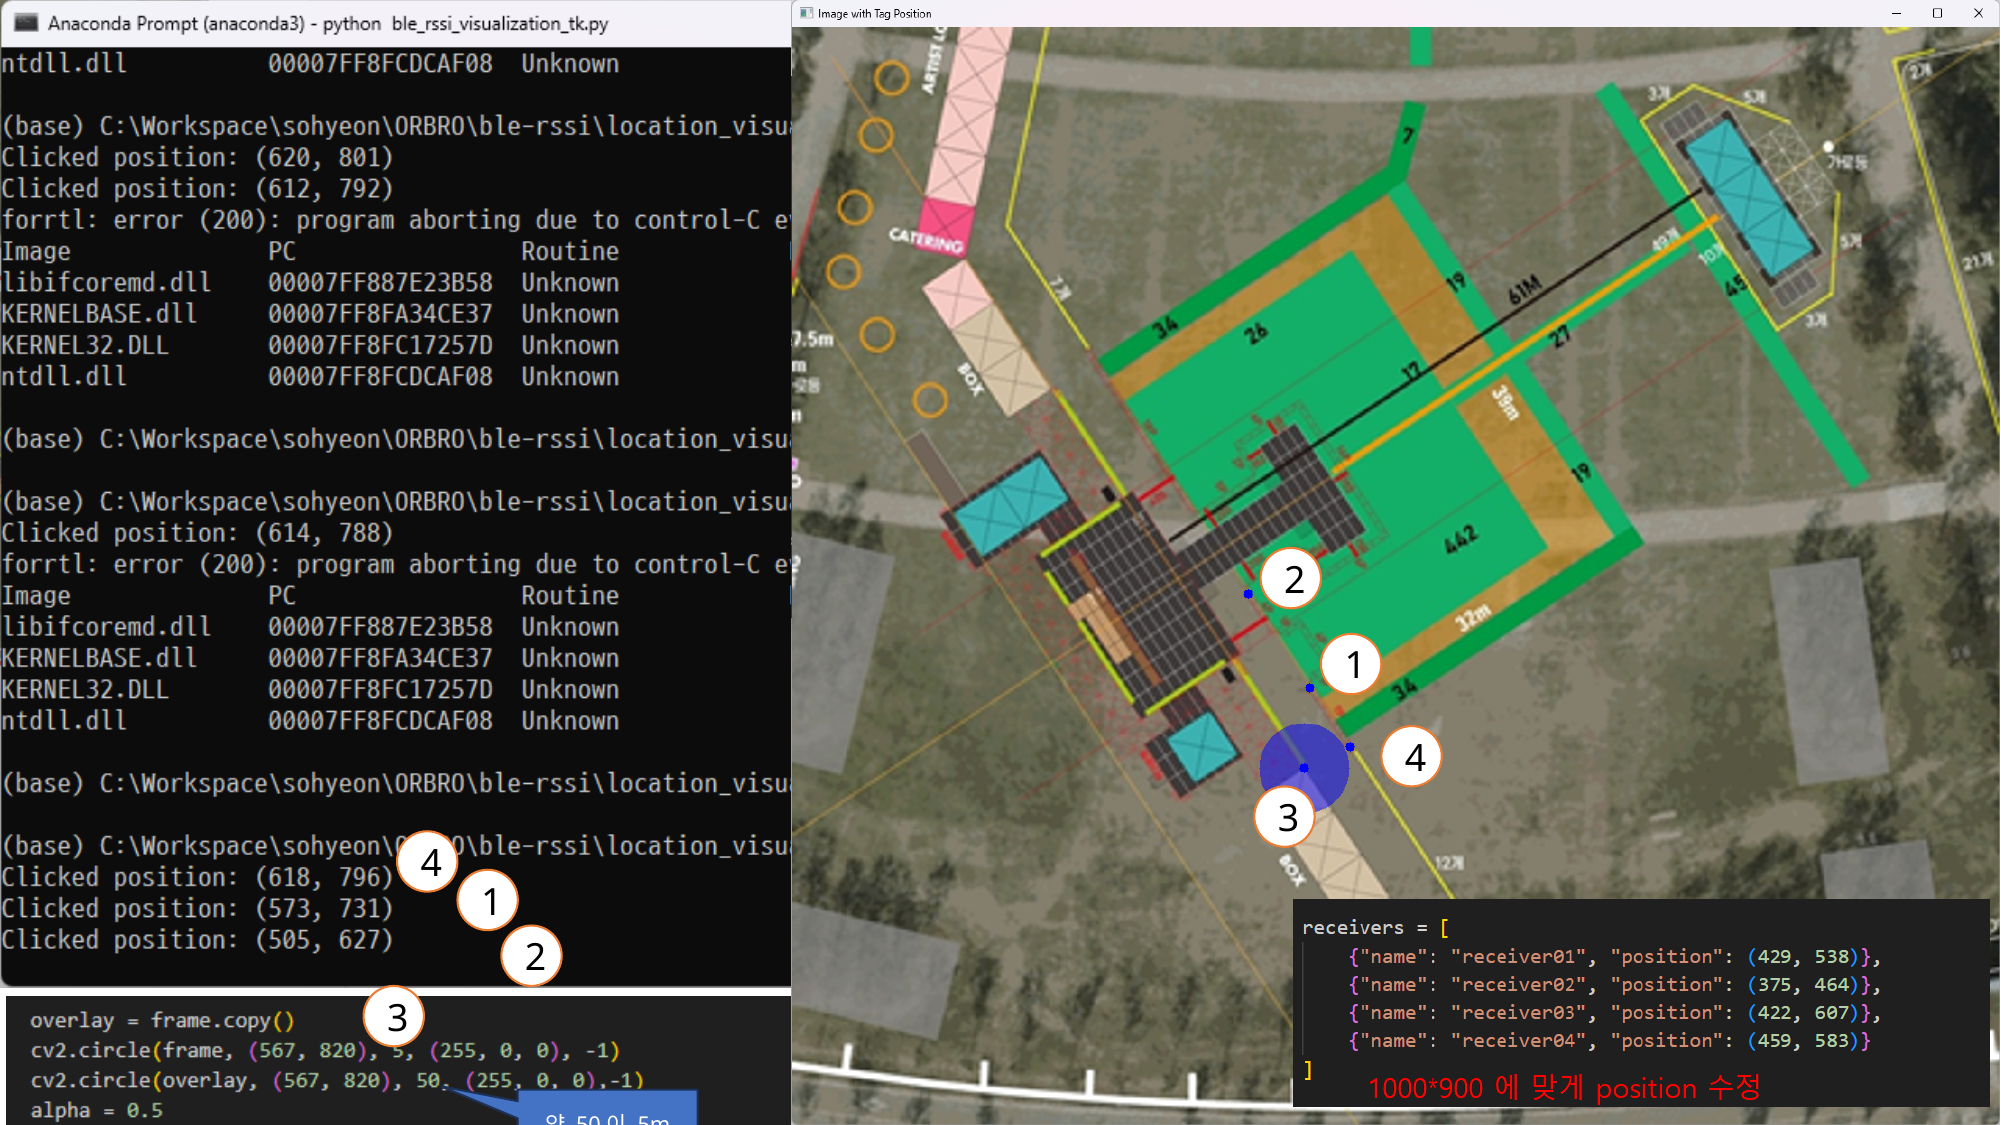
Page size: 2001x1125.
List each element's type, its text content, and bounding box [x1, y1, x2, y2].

text_box 3 [369, 988, 418, 996]
picture [0, 0, 2000, 1125]
